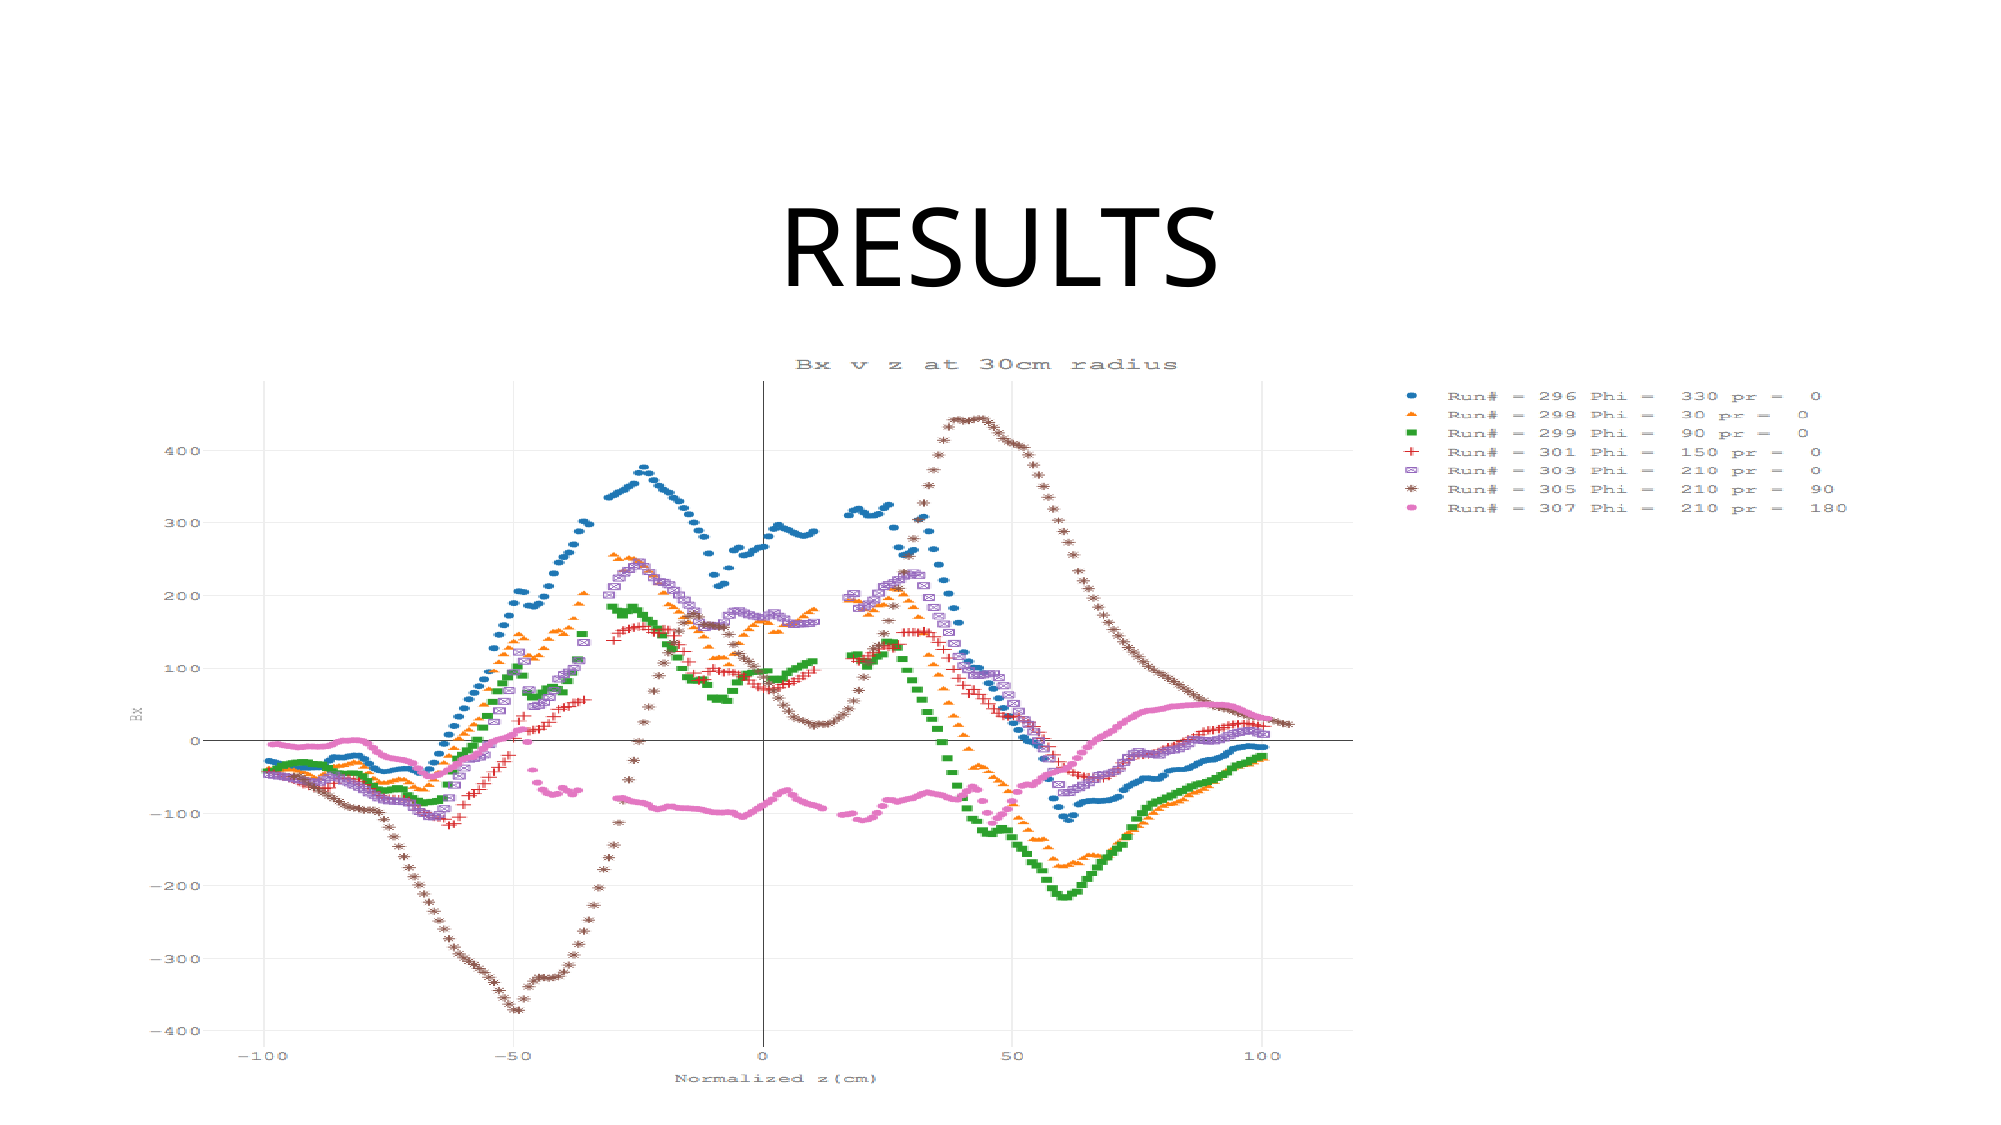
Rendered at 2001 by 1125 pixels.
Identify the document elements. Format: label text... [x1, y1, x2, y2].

picture [24, 317, 1952, 1125]
title RESULTS [249, 184, 1750, 317]
